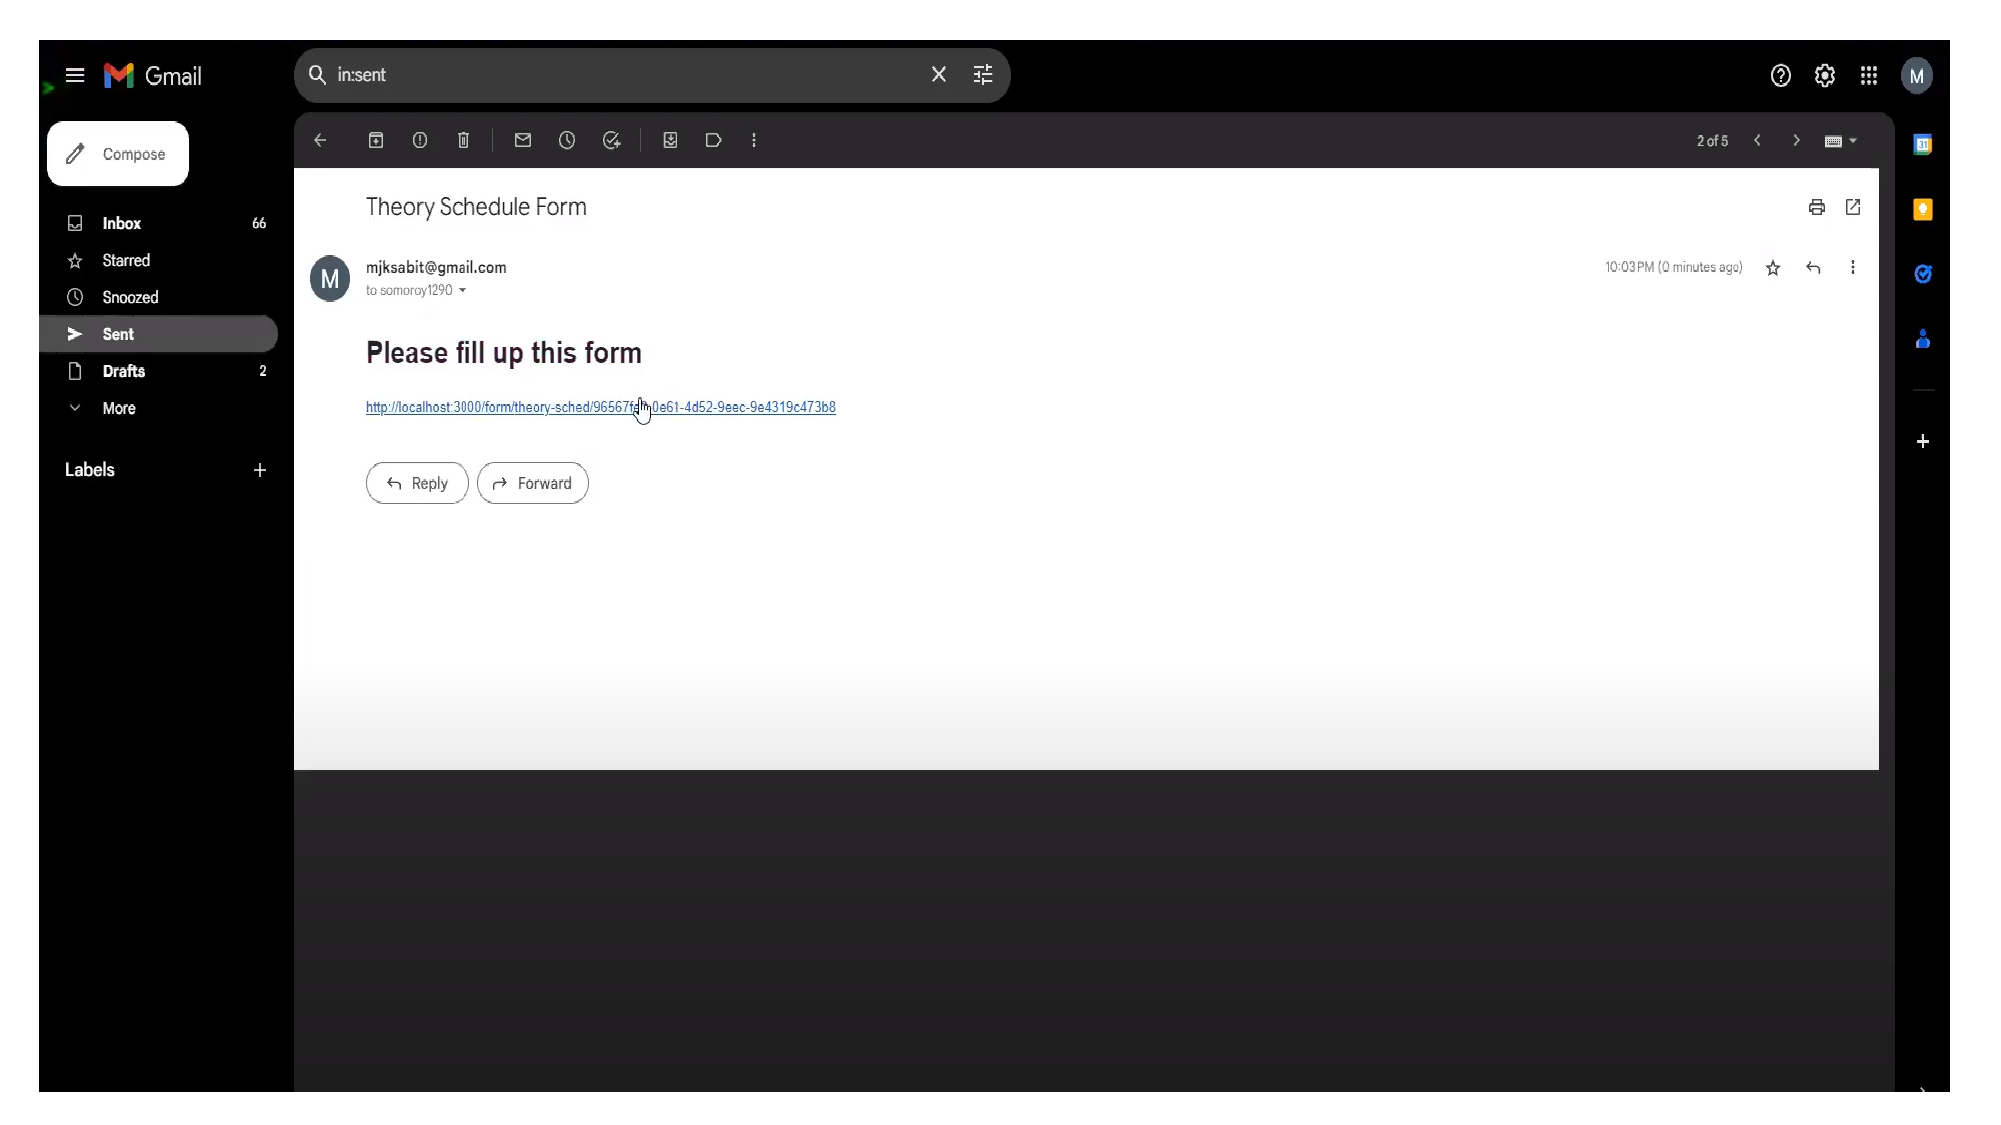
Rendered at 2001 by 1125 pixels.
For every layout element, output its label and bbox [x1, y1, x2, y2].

list [39, 40, 1950, 1092]
